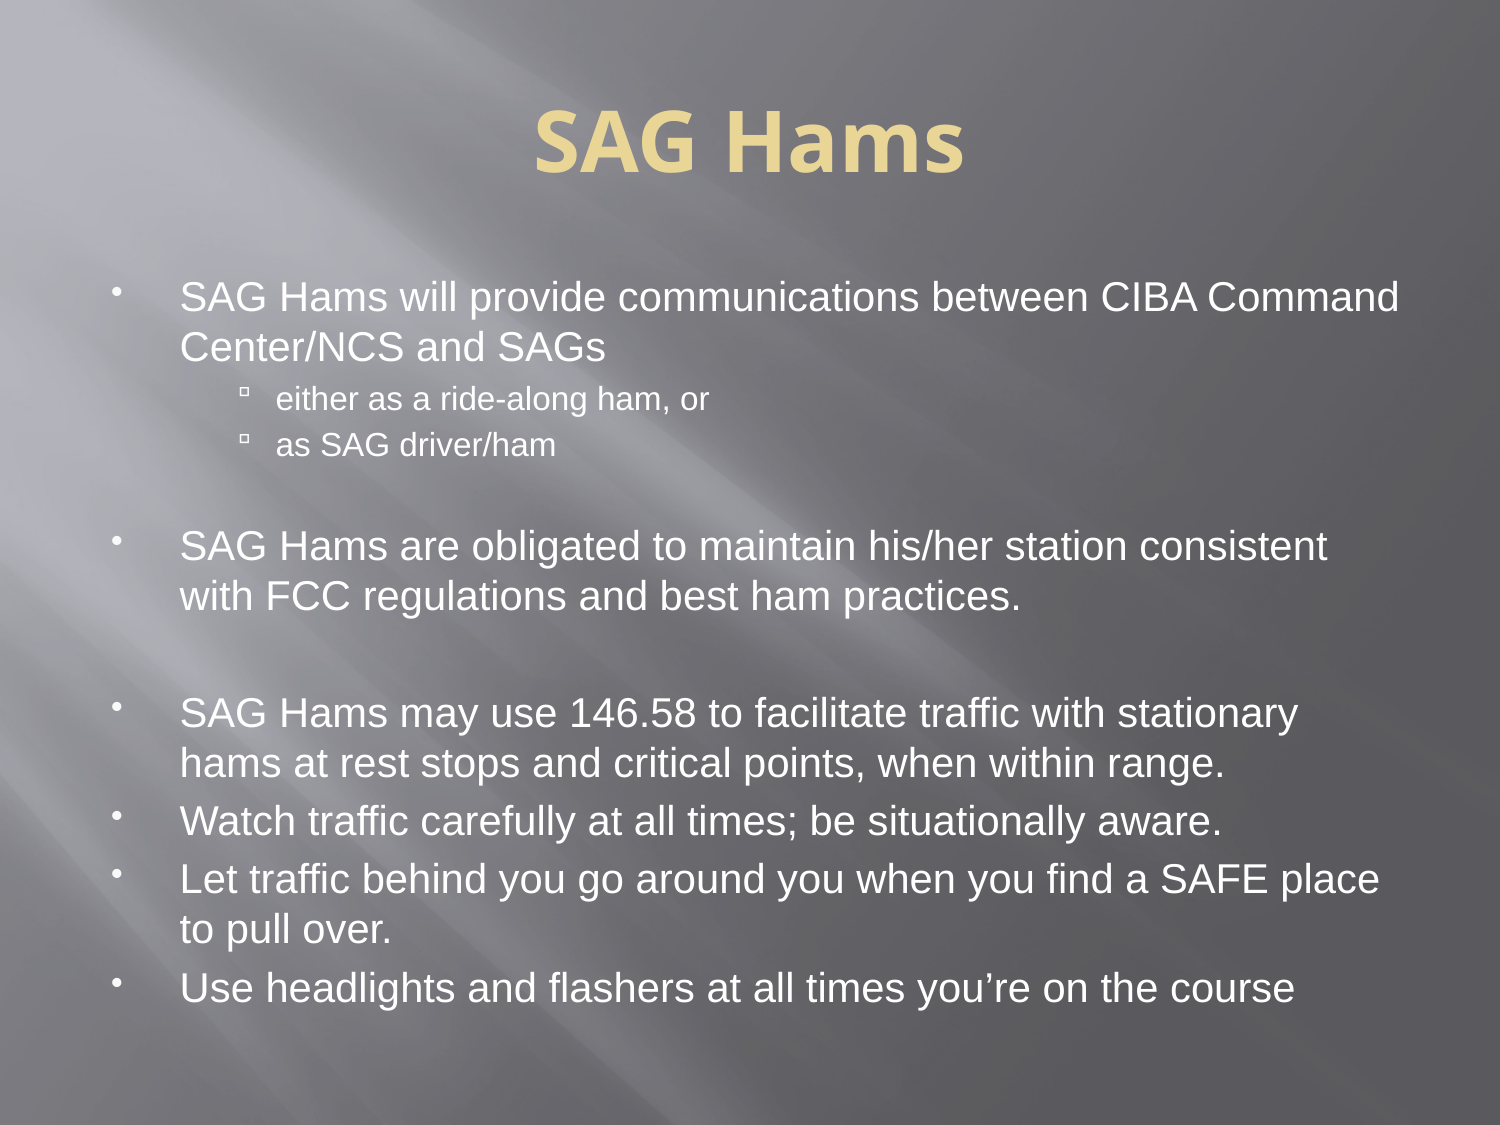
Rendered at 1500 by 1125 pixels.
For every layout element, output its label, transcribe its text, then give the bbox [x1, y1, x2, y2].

text_box SAG Hams [74, 45, 1425, 233]
text_box SAG Hams will provide communications between CIBA Command Center/NCS and SAGs either as a ride-along ham, or as SAG driver/ham SAG Hams are obligated to maintain his/her station consistent with FCC regulations and best ham practices. SAG Hams may use 146.58 to facilitate traffic with stationary hams at rest stops and critical points, when within range. Watch traffic carefully at all times; be situationally aware. Let traffic behind you go around you when you find a SAFE place to pull over. Use headlights and flashers at all times you’re on the course [74, 262, 1425, 1035]
picture [0, 0, 1500, 1125]
